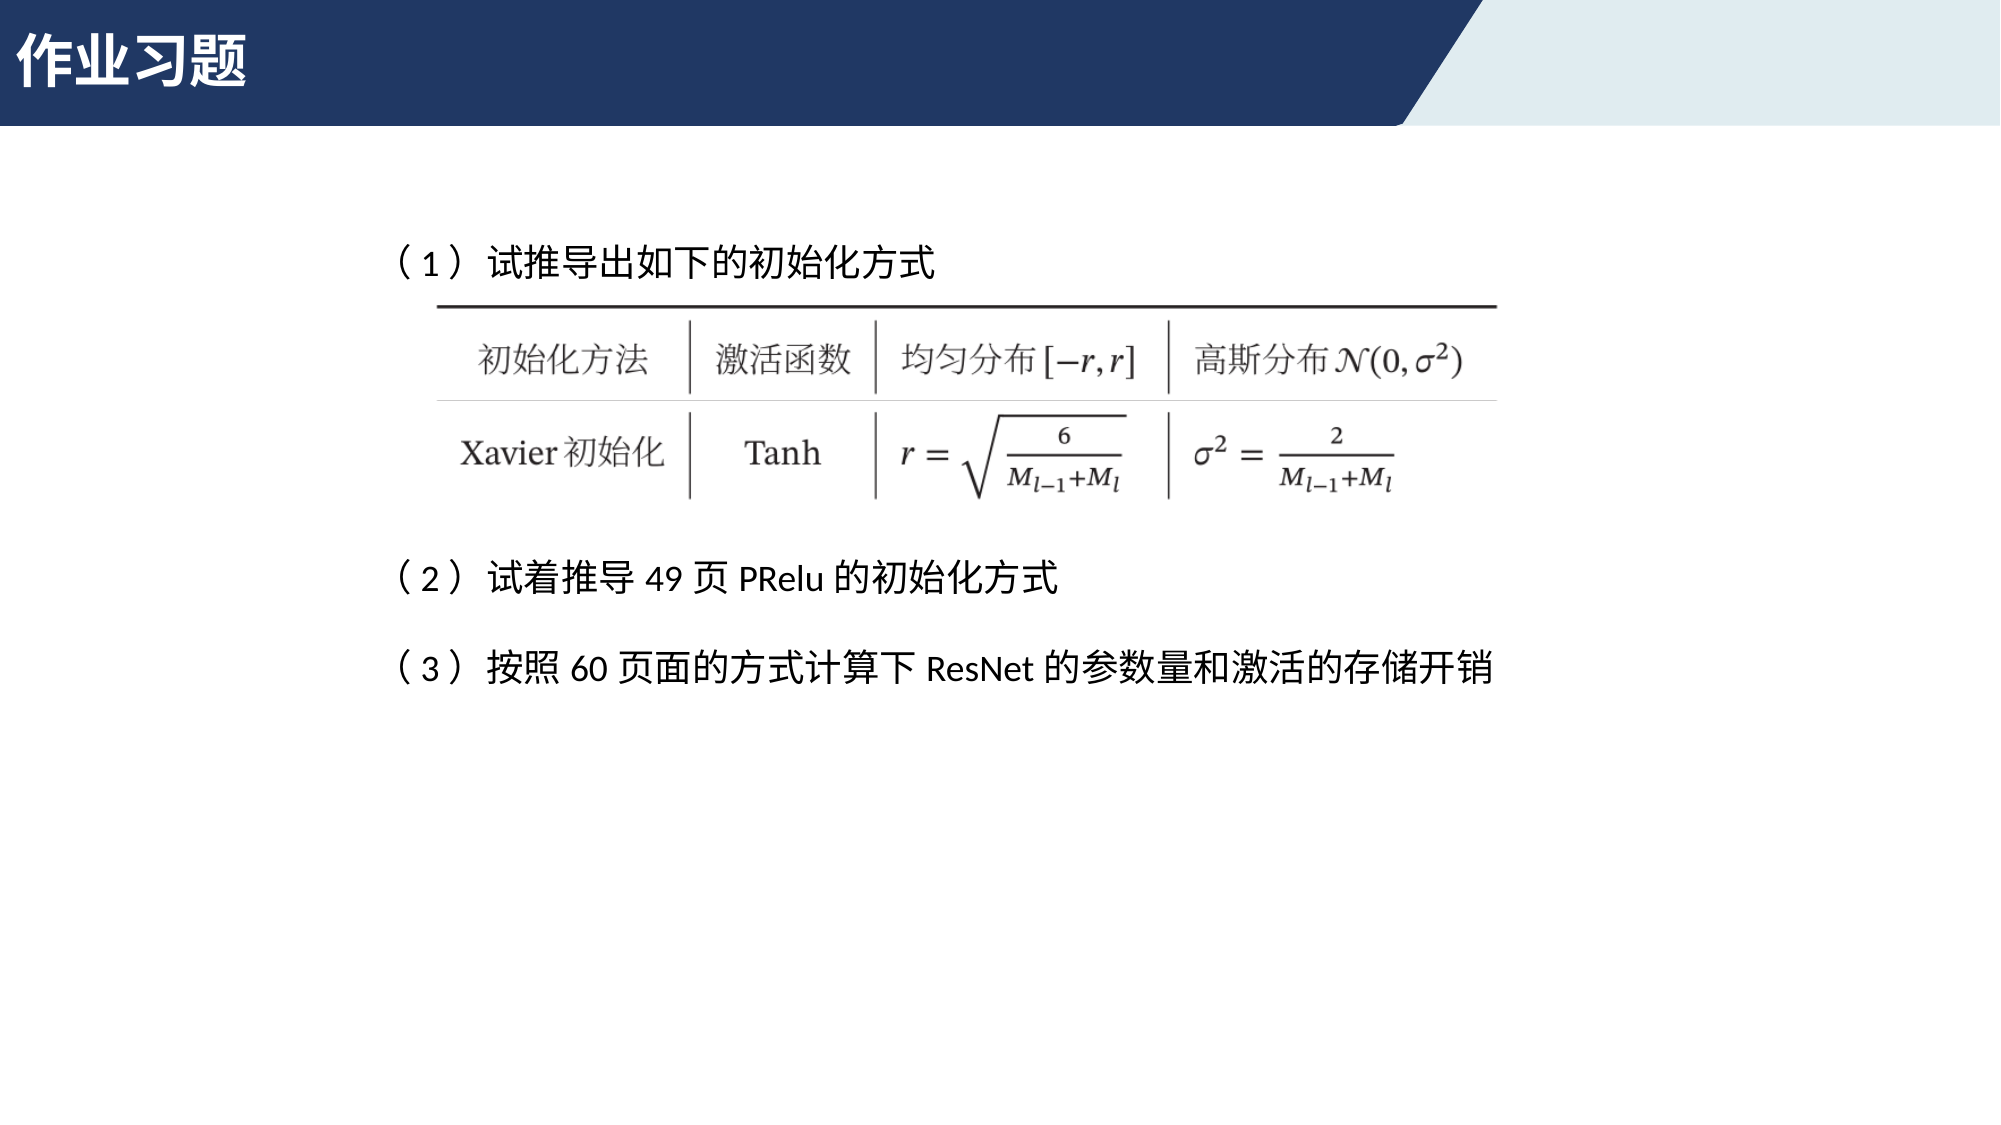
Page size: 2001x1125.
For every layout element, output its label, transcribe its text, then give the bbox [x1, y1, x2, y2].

text_box （1）试推导出如下的初始化方式 （2）试着推导49页PRelu的初始化方式 （3）按照60页面的方式计算下ResNet的参数量和激活的存储开销 [359, 231, 1553, 697]
title 作业习题 [0, 0, 1294, 145]
picture [409, 301, 1553, 502]
